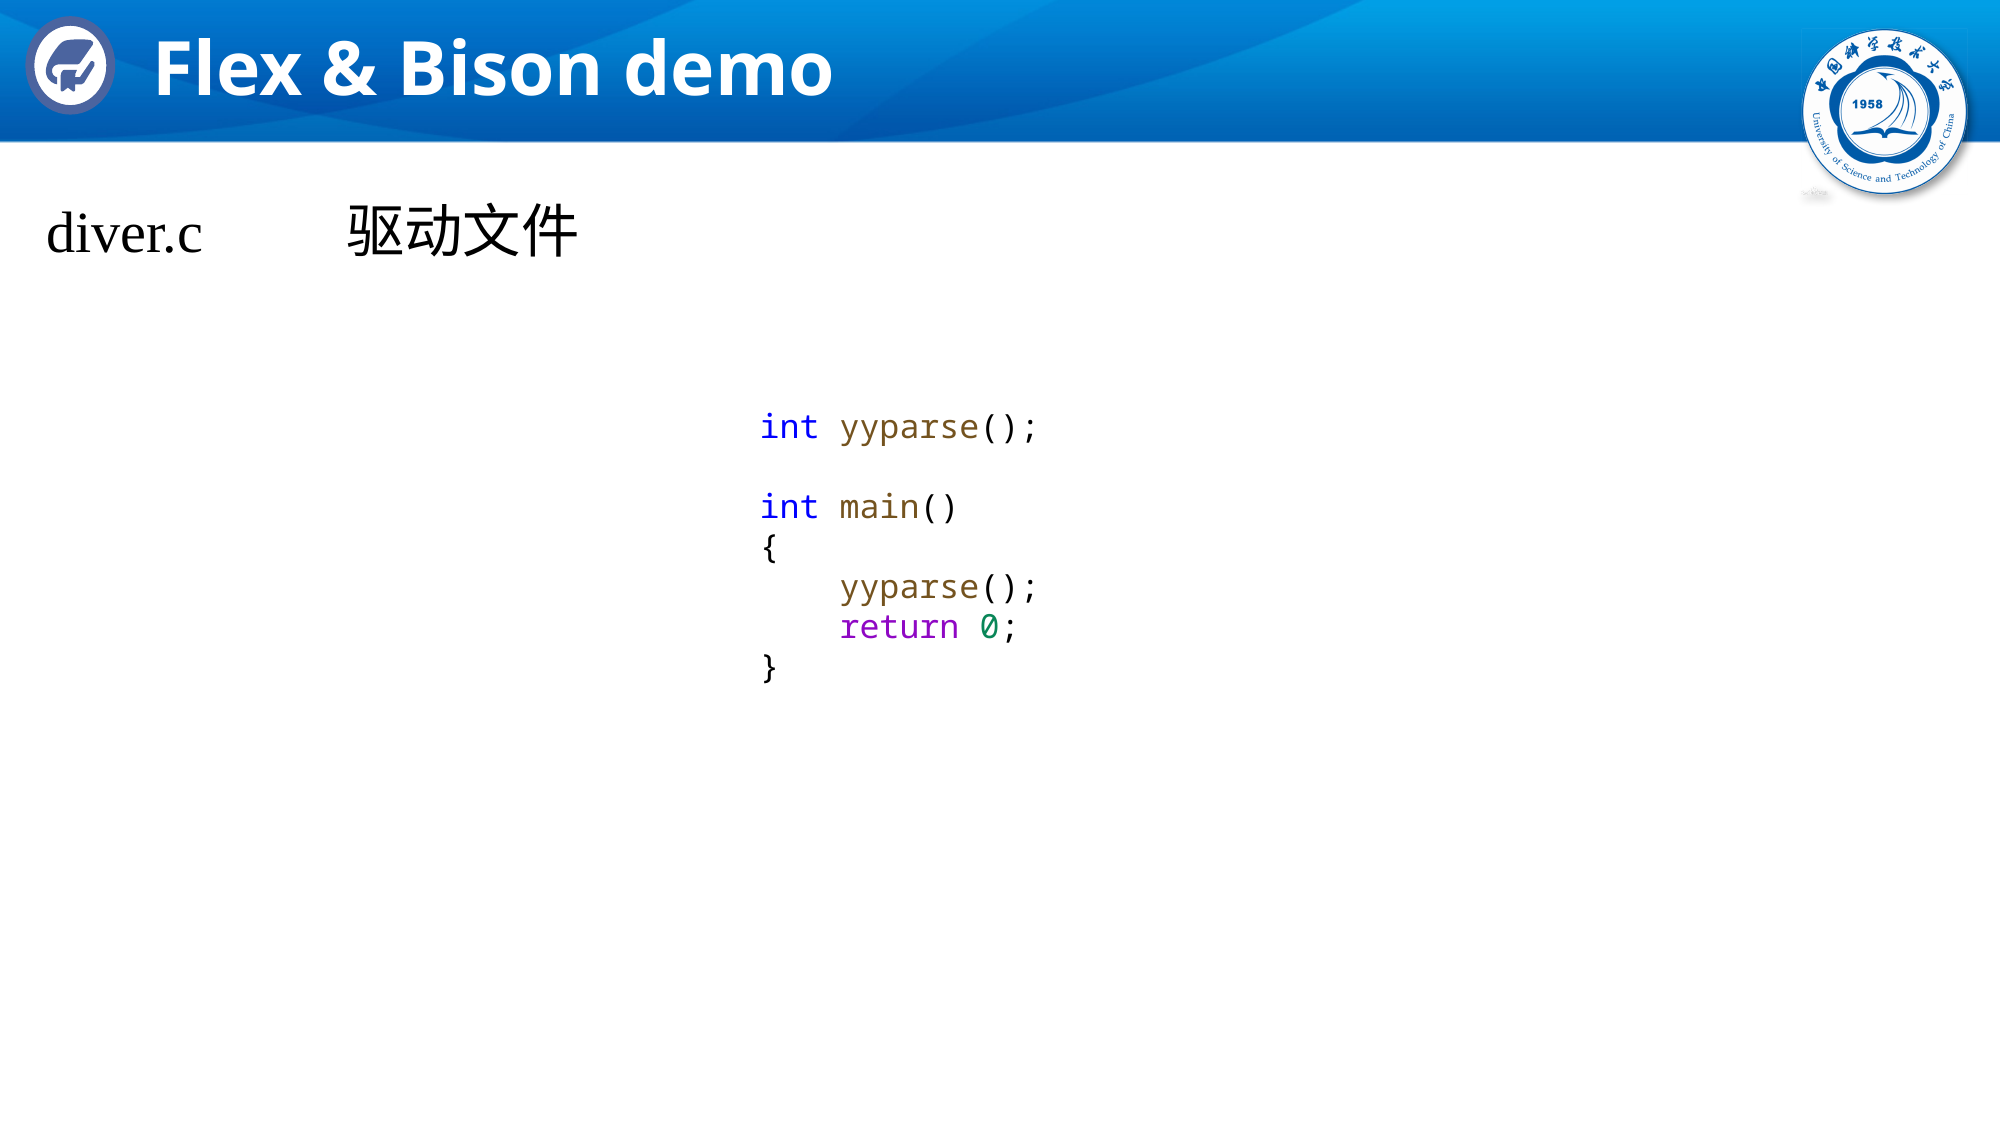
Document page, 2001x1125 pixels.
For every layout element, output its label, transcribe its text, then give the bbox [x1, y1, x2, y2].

list diver.c 驱动文件 [31, 172, 703, 1031]
picture [0, 0, 2000, 204]
text_box int yyparse(); int main() { yyparse(); return 0; } [744, 397, 1358, 693]
title Flex & Bison demo [137, 10, 1707, 132]
